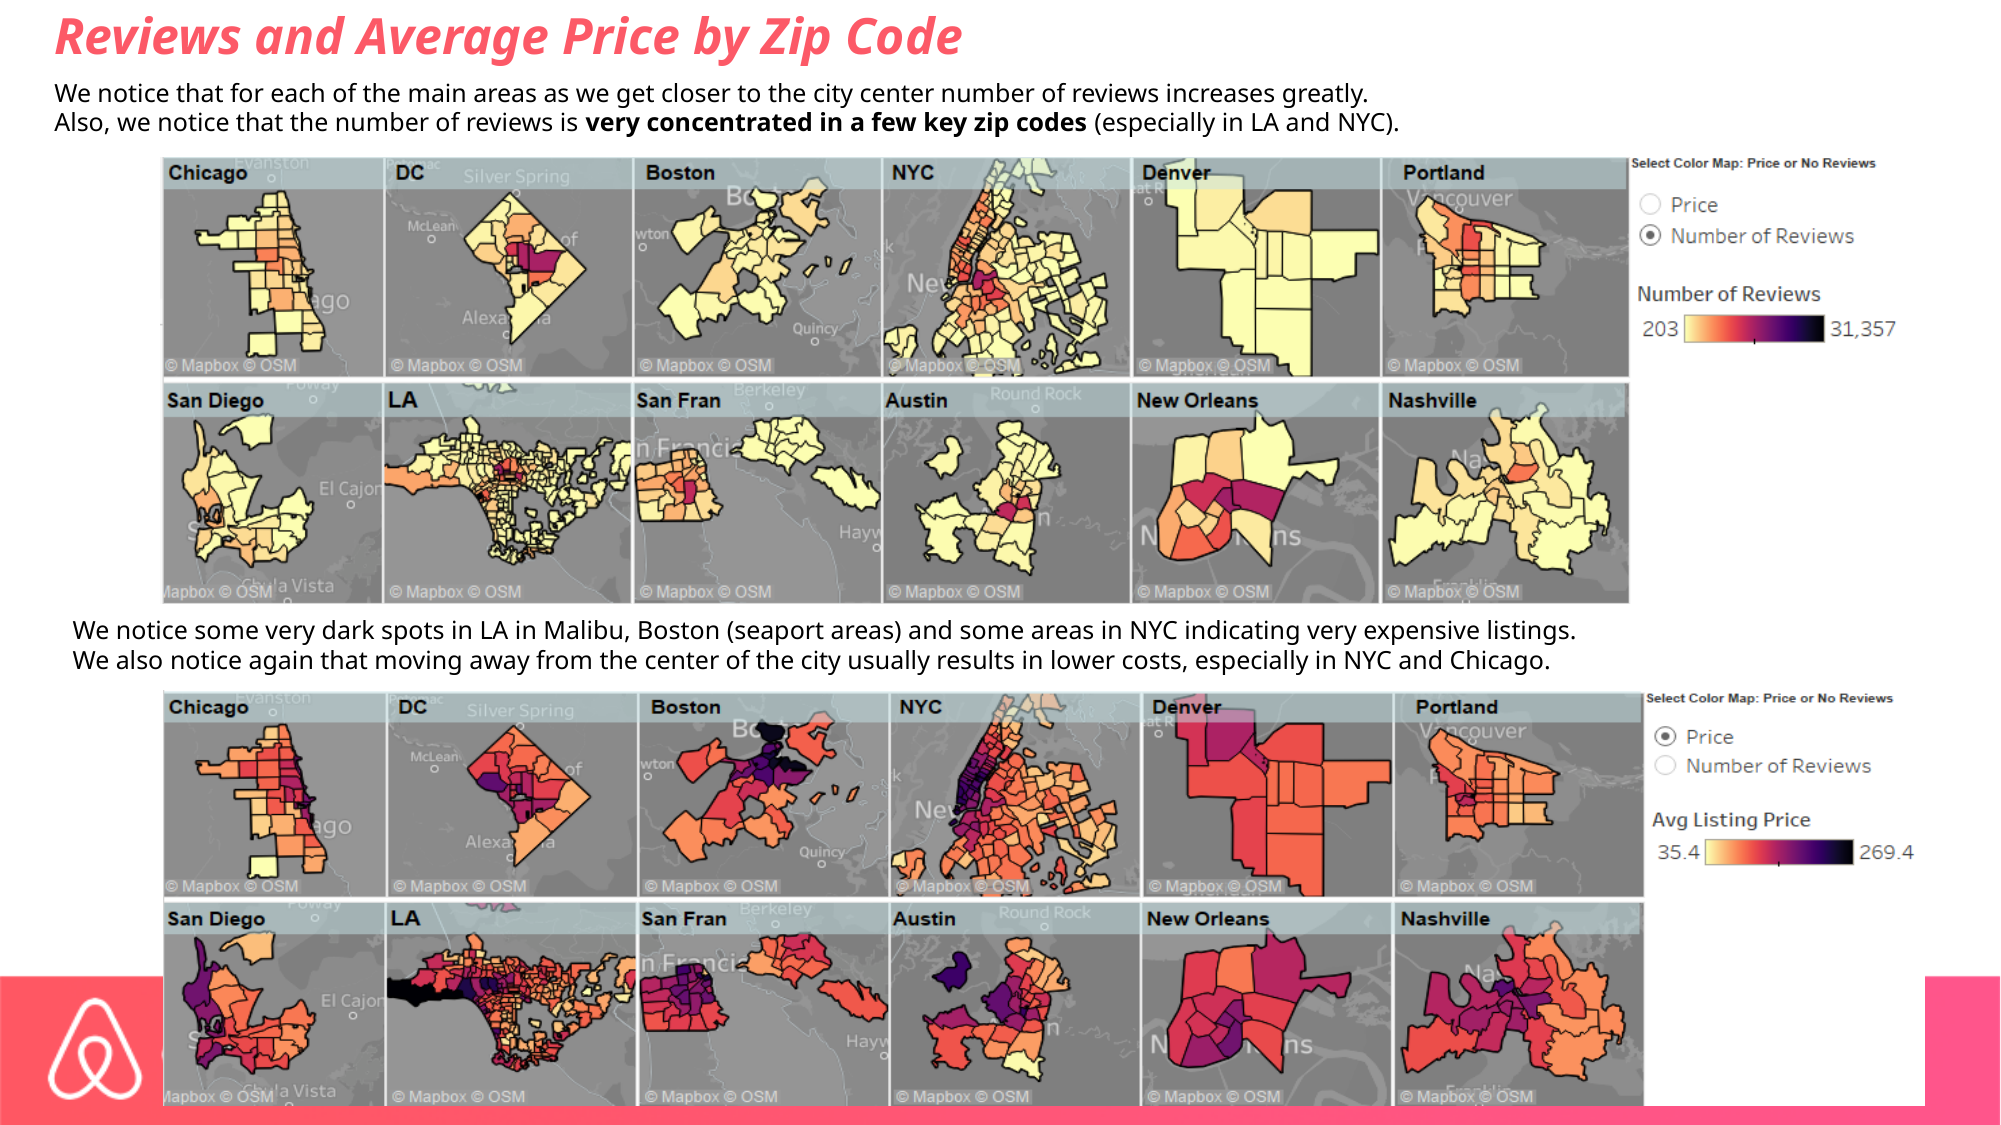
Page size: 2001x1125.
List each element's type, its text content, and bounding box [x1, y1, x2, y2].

text_box We notice that for each of the main areas as we get closer to the city center number of reviews increases greatly. Also, we notice that the number of reviews is very concentrated in a few key zip codes (especially in LA and NYC). [39, 74, 1969, 146]
text_box We notice some very dark spots in LA in Malibu, Boston (seaport areas) and some areas in NYC indicating very expensive listings. We also notice again that moving away from the center of the city usually results in lower costs, especially in NYC and Chicago. [57, 607, 1987, 684]
text_box Reviews and Average Price by Zip Code [39, 0, 1987, 74]
picture [0, 0, 2001, 1125]
